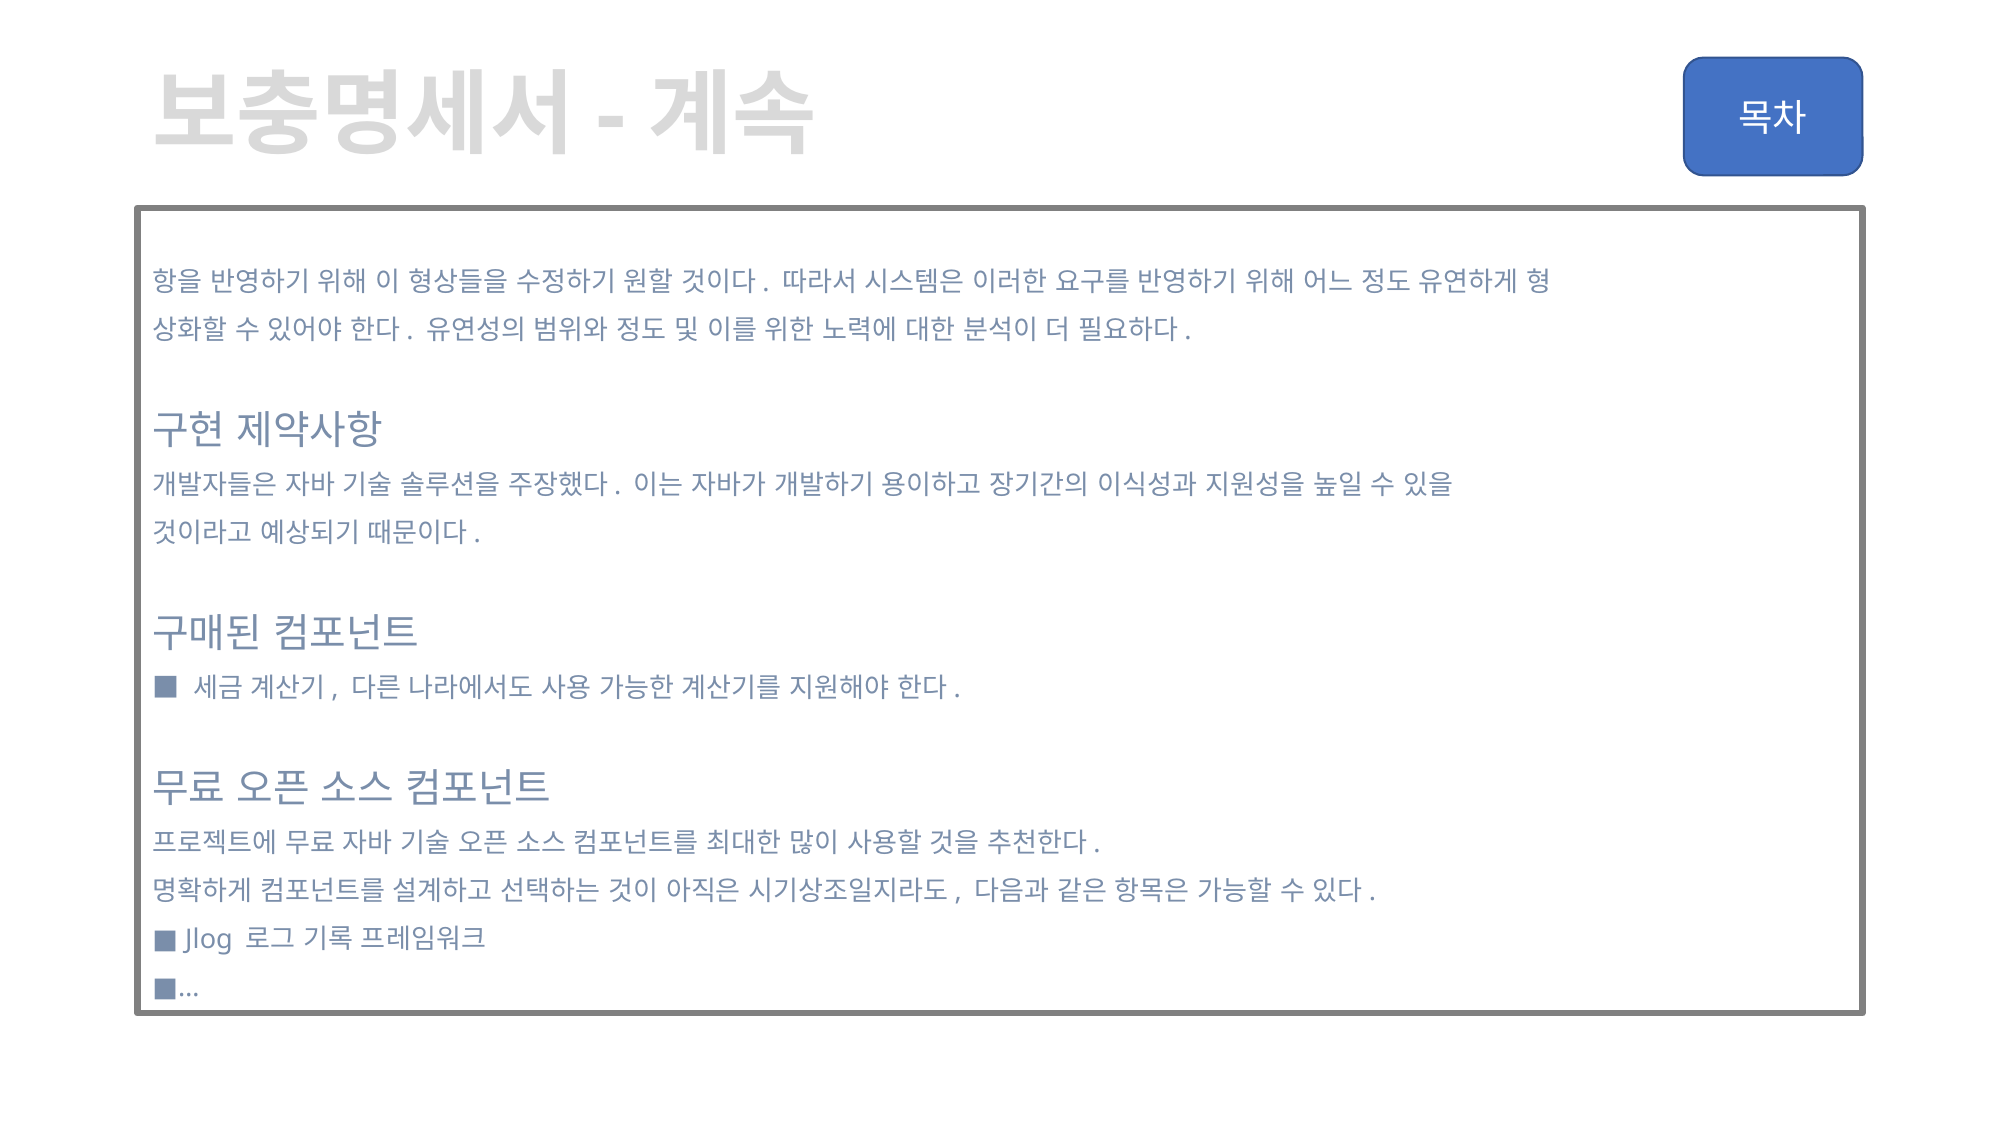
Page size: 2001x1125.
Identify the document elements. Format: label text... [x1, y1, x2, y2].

list 항을 반영하기 위해 이 형상들을 수정하기 원할 것이다. 따라서 시스템은 이러한 요구를 반영하기 위해 어느 정도 유연하게 형 상화할 수 있어야 한다. 유연성의 범위와 정도 및 이를 위한 노력에 대한 분석이 더 필요하다. 구현 제약사항 개발자들은 자바 기술 솔루션을 주장했다. 이는 자바가 개발하기 용이하고 장기간의 이식성과 지원성을 높일 수 있을 것이라고 예상되기 때문이다. 구매된 컴포넌트 ■ 세금 계산기, 다른 나라에서도 사용 가능한 계산기를 지원해야 한다. 무료 오픈 소스 컴포넌트 프로젝트에 무료 자바 기술 오픈 소스 컴포넌트를 최대한 많이 사용할 것을 추천한다. 명확하게 컴포넌트를 설계하고 선택하는 것이 아직은 시기상조일지라도, 다음과 같은 항목은 가능할 수 있다. ■ Jlog 로그 기록 프레임워크 ■… [137, 207, 1863, 1014]
title 보충명세서-계속 [137, 57, 1664, 176]
